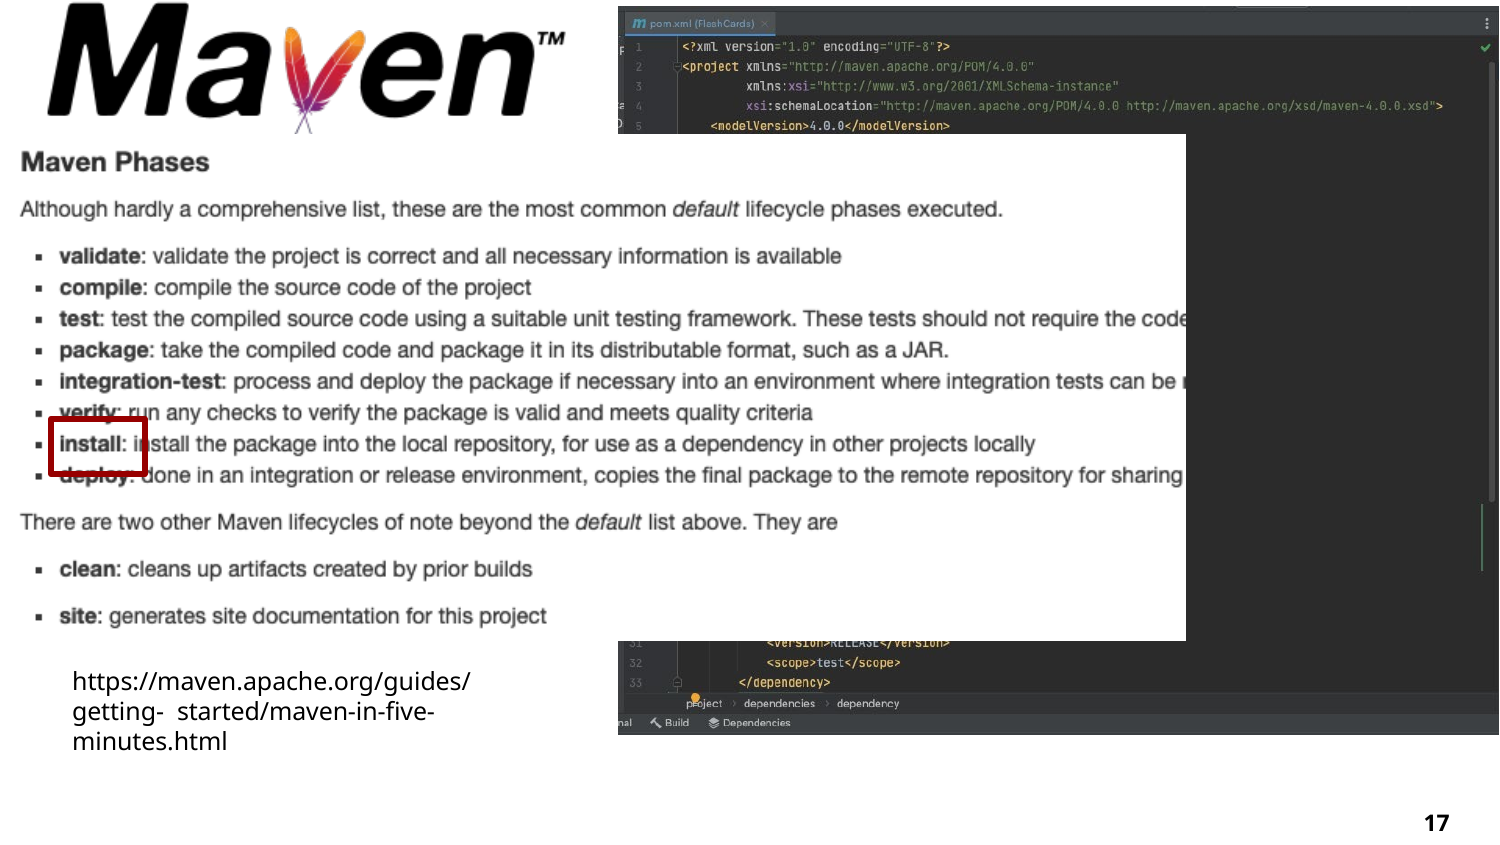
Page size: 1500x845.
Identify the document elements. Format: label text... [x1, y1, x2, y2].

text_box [0, 0, 1499, 736]
slide_number 17 [1417, 808, 1498, 837]
text_box https://maven.apache.org/guides/getting- started/maven-in-five-minutes.html [70, 744, 528, 755]
